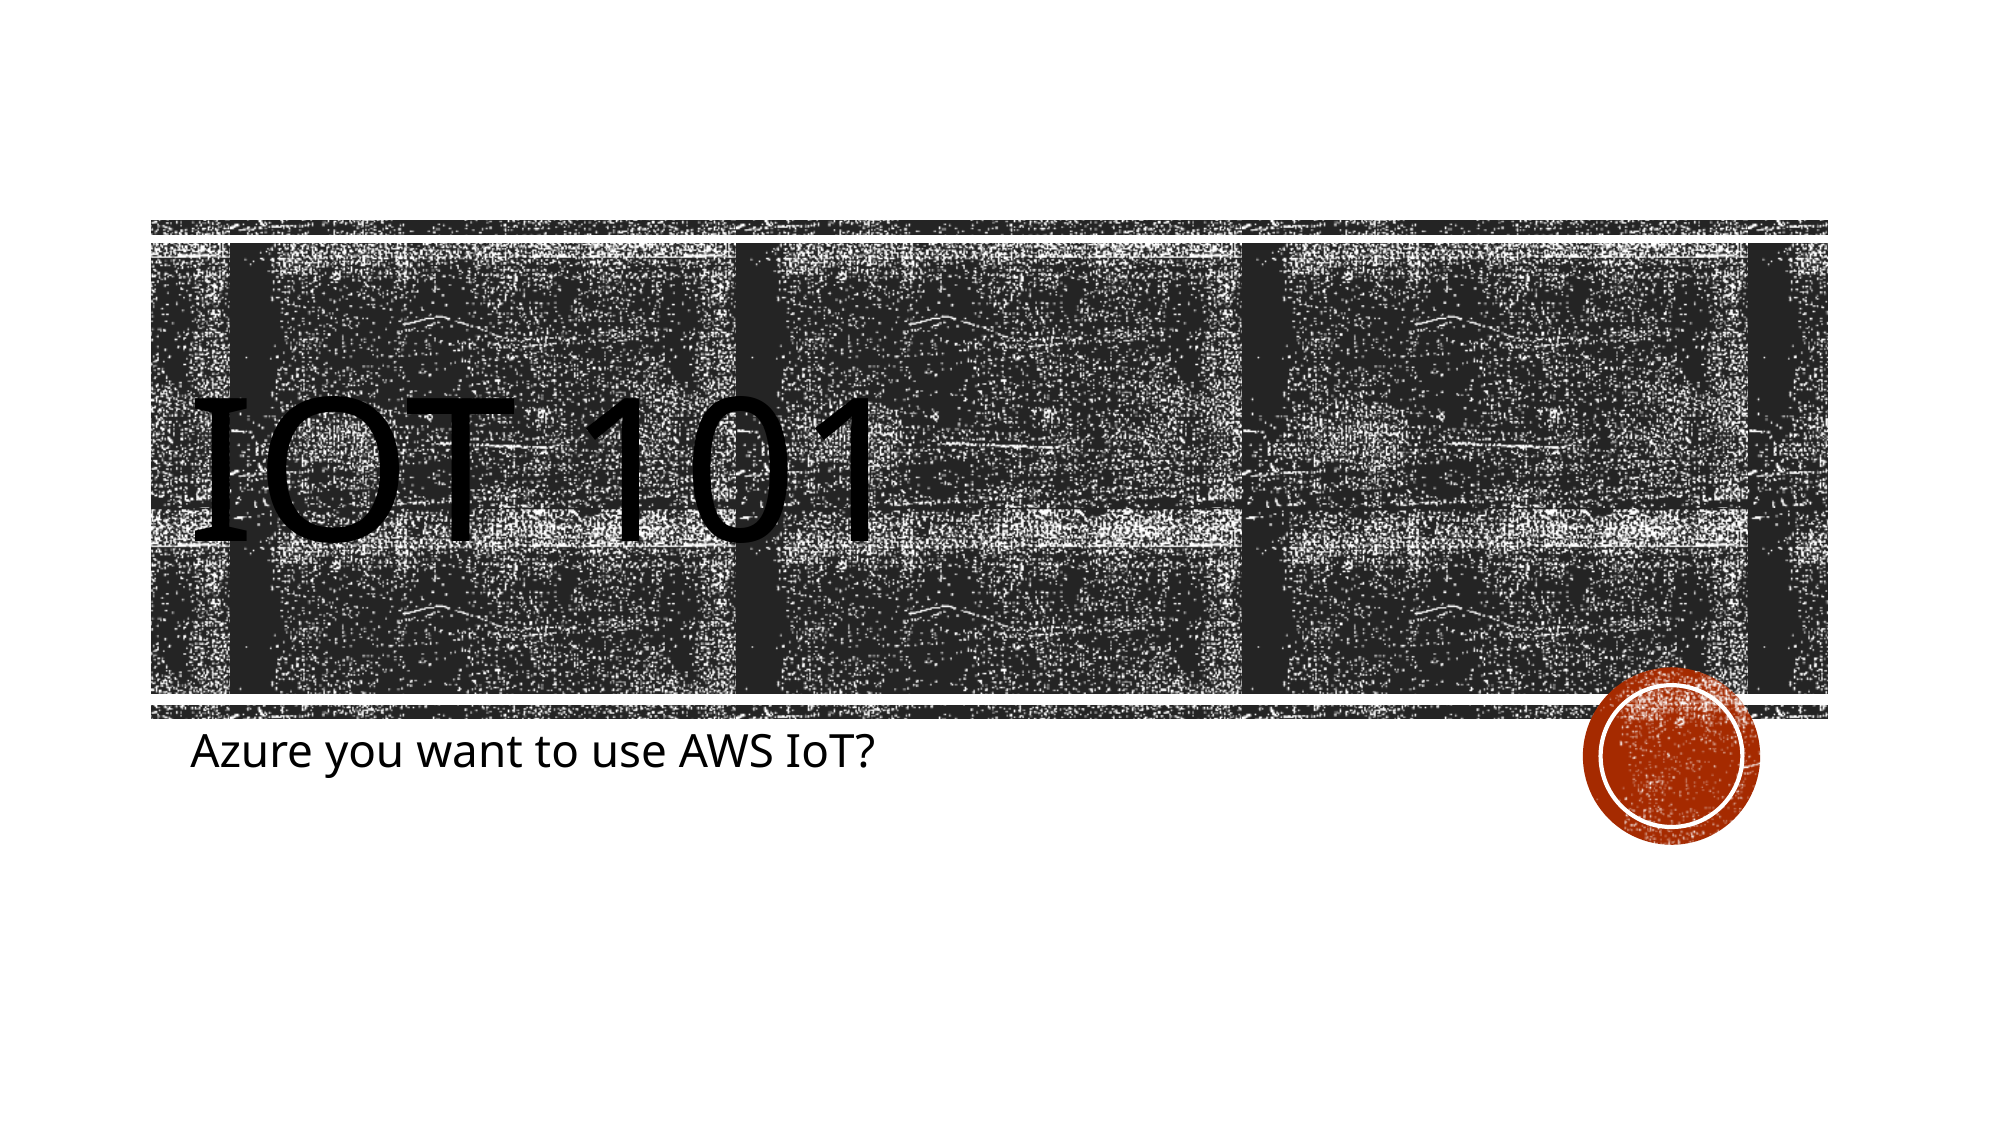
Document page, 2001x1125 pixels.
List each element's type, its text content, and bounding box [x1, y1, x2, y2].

title IoT 101 [172, 234, 1808, 733]
subtitle Azure you want to use AWS IoT? [175, 720, 1470, 896]
